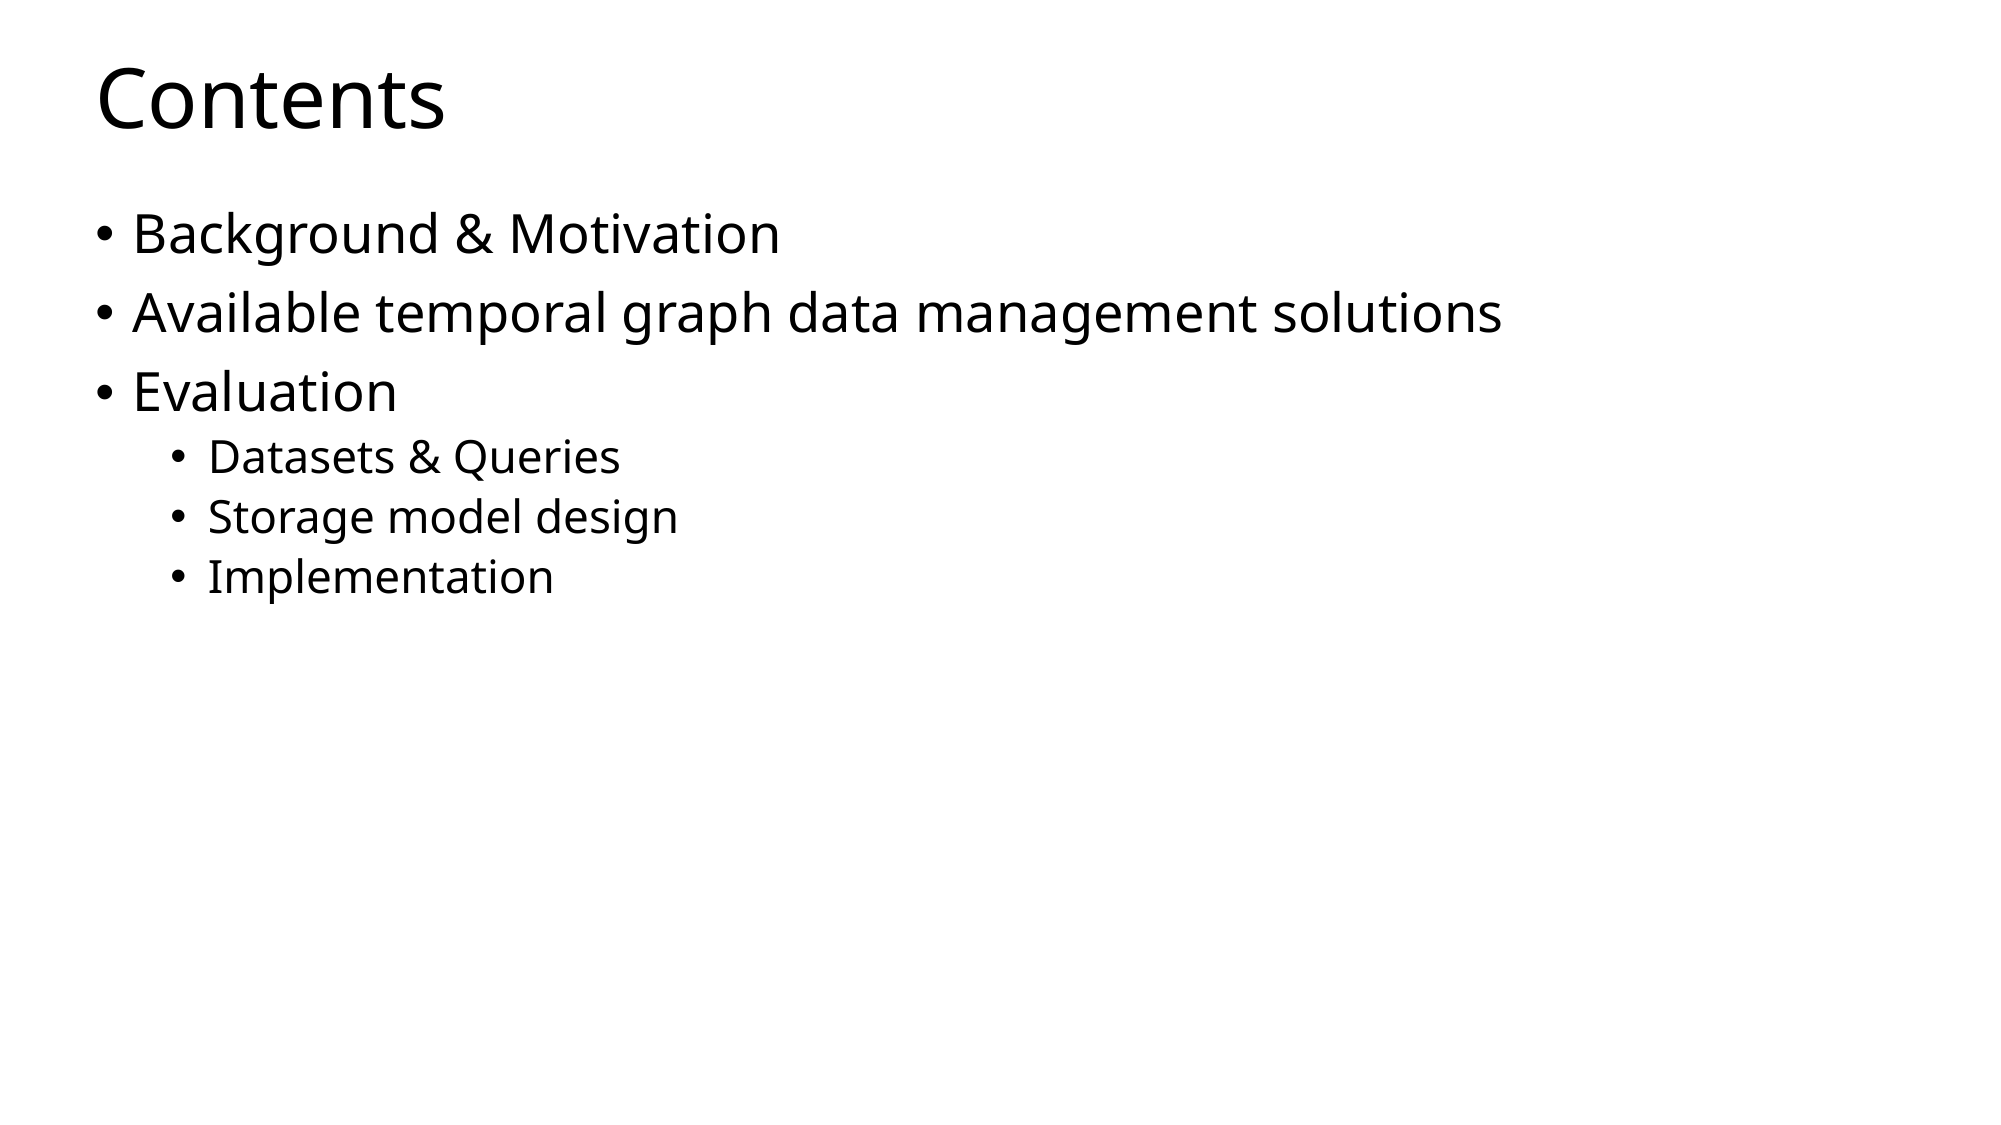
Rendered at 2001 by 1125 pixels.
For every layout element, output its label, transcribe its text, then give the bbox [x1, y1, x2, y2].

title Contents [80, 4, 1863, 199]
list Background & Motivation Available temporal graph data management solutions Evaluation Datasets & Queries Storage model design Implementation [80, 199, 1863, 1014]
